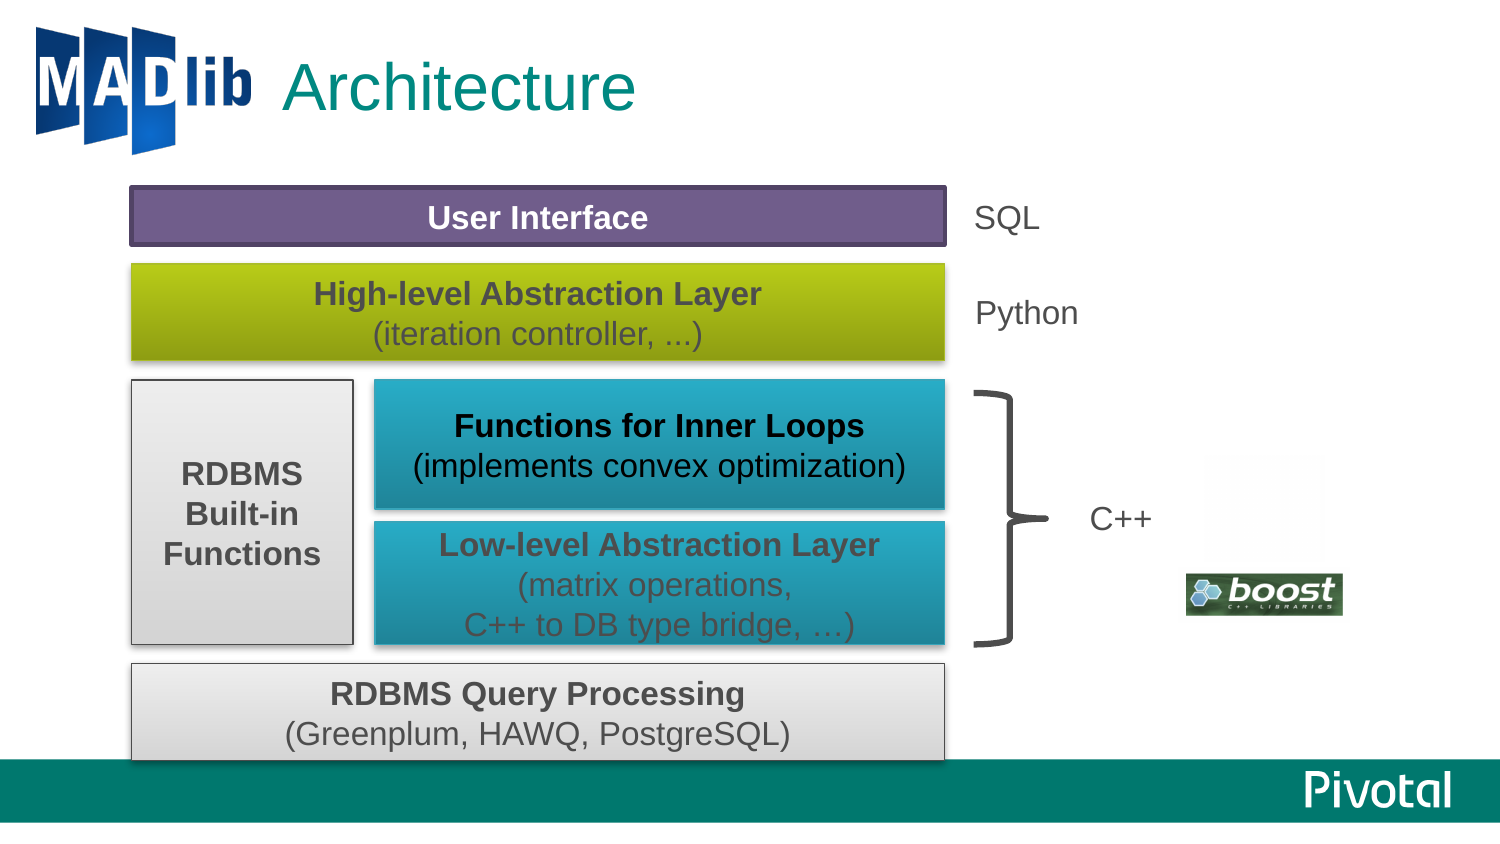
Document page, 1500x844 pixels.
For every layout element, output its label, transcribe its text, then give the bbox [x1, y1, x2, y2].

picture [1304, 768, 1452, 811]
title Architecture [256, 53, 1440, 129]
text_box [131, 179, 1500, 761]
picture [35, 0, 252, 199]
